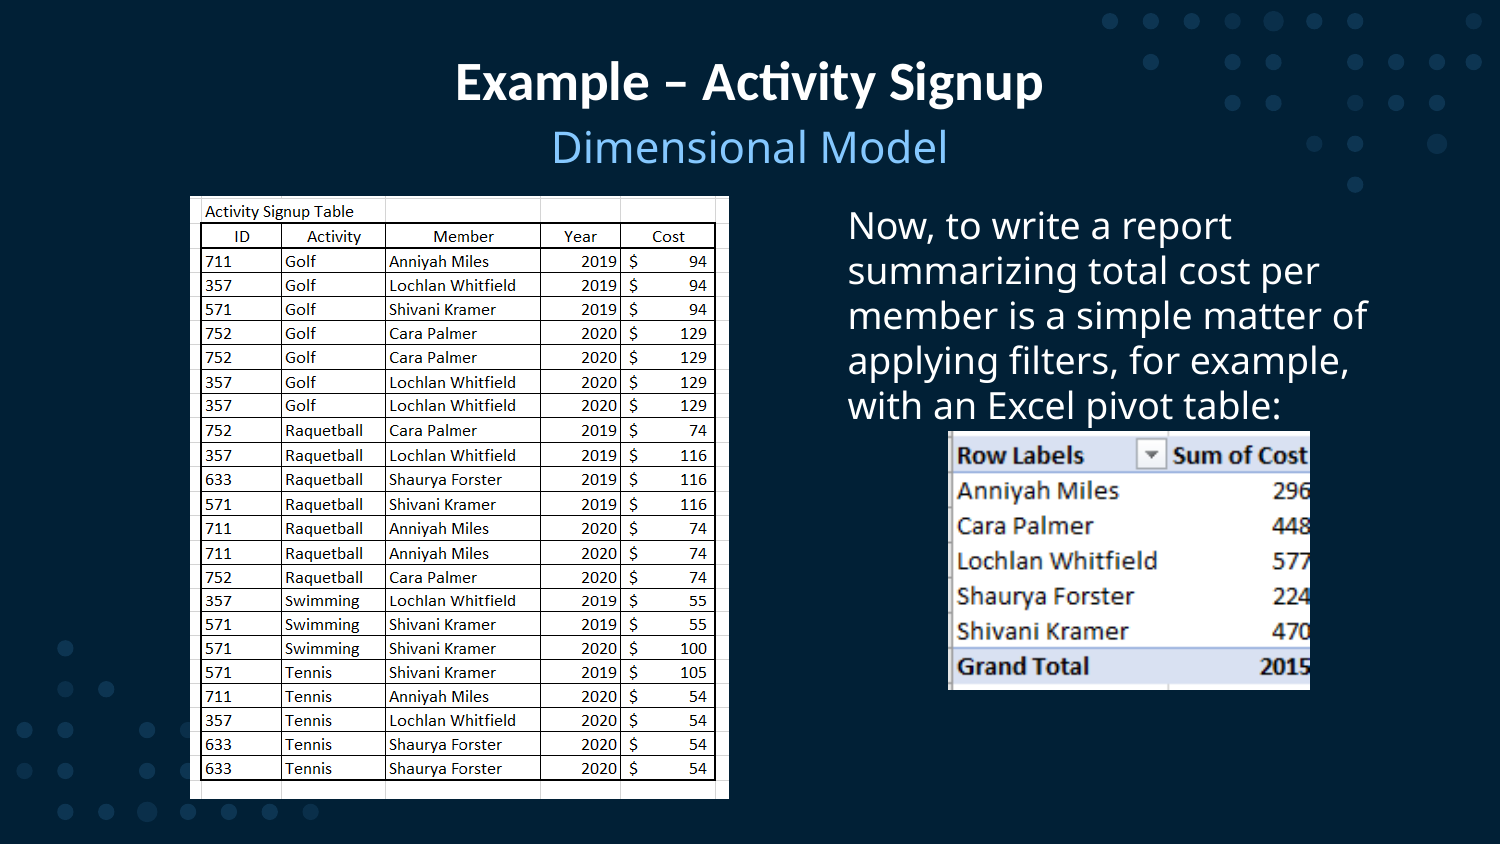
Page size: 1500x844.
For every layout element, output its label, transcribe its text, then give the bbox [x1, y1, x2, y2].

list Dimensional Model [103, 120, 1397, 196]
title Example – Activity Signup [103, 44, 1397, 120]
picture [190, 196, 729, 799]
text_box Now, to write a report summarizing total cost per member is a simple matter of applying filters, for example, with an Excel pivot table: [832, 194, 1450, 435]
picture [948, 431, 1310, 690]
